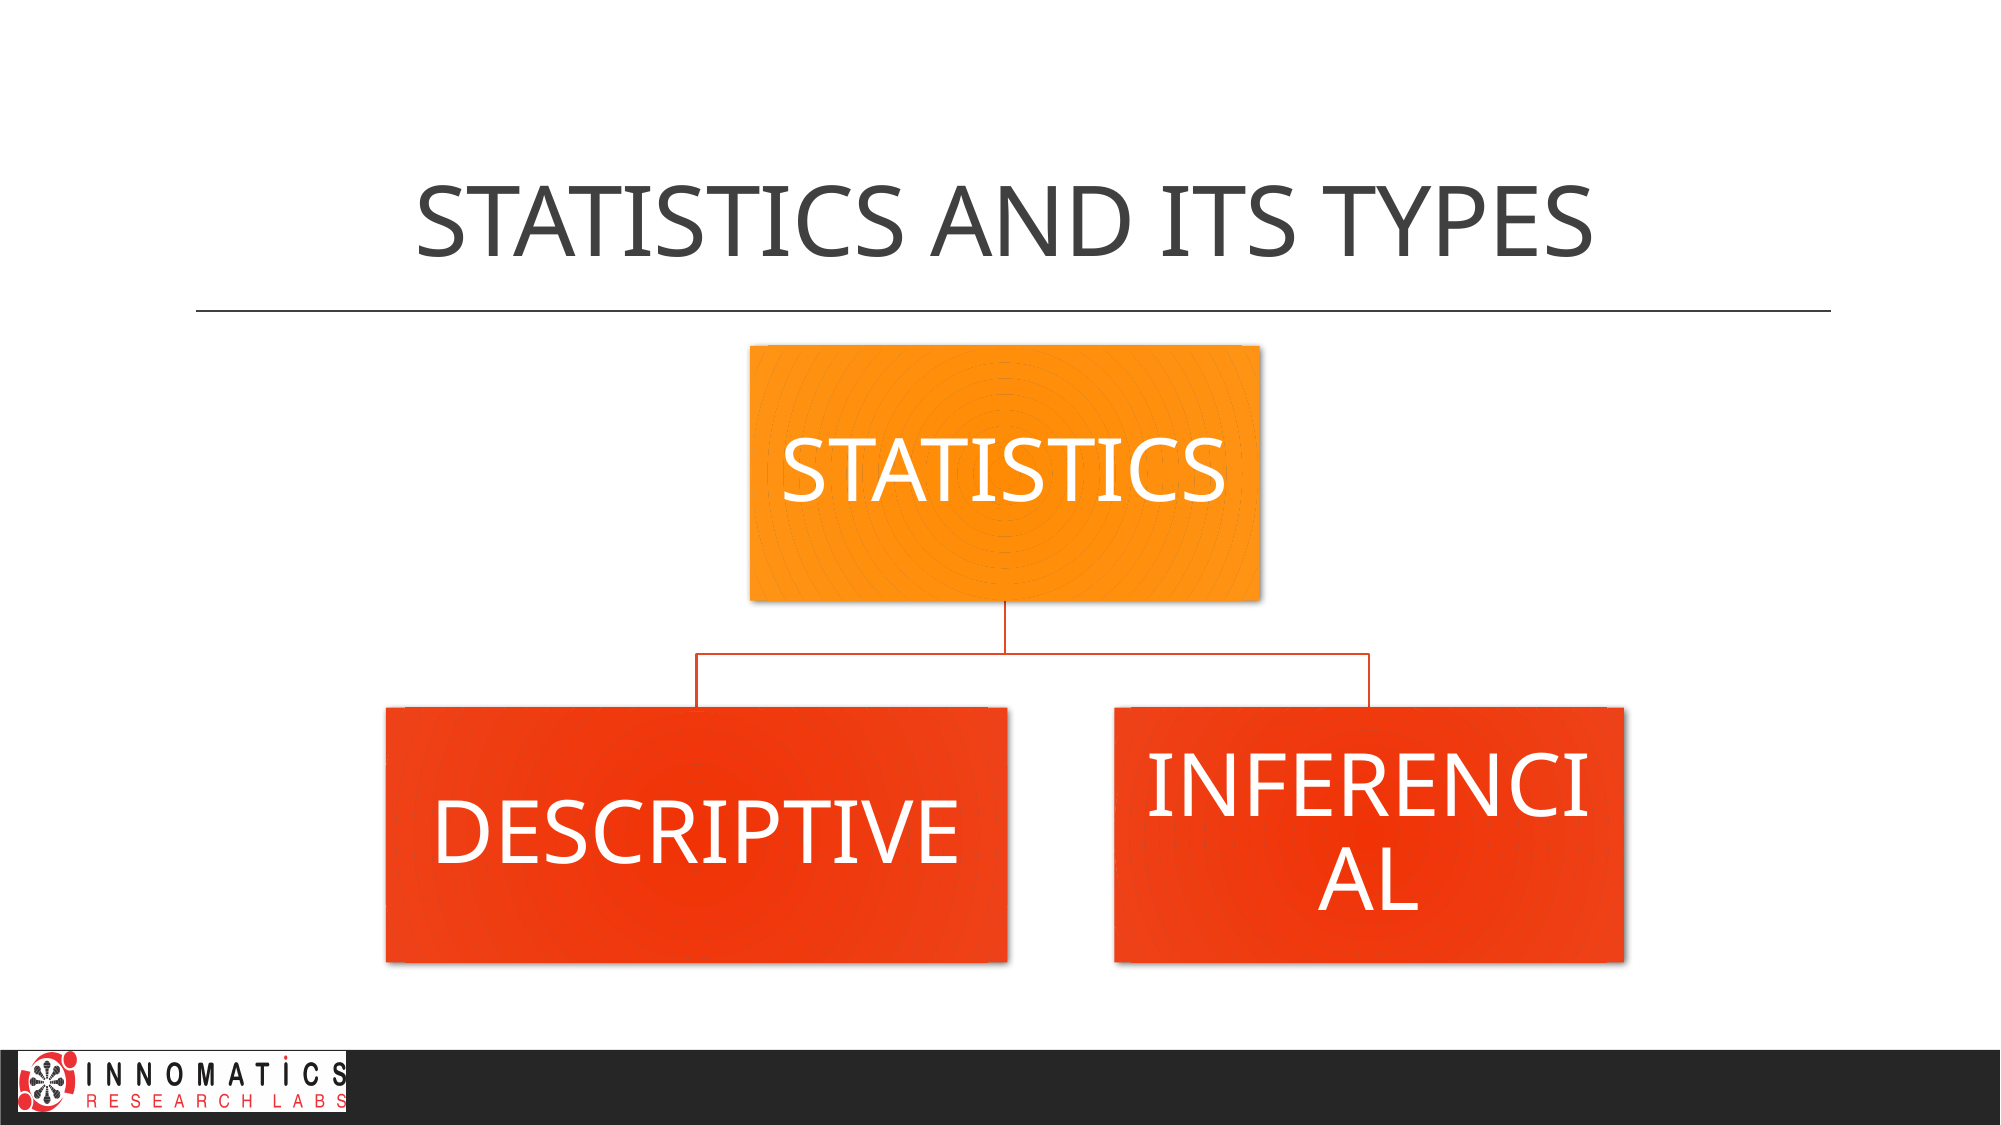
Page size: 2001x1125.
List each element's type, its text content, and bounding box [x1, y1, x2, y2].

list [179, 345, 1831, 964]
title STATISTICS AND ITS TYPES [180, 47, 1830, 285]
picture [17, 1050, 346, 1112]
